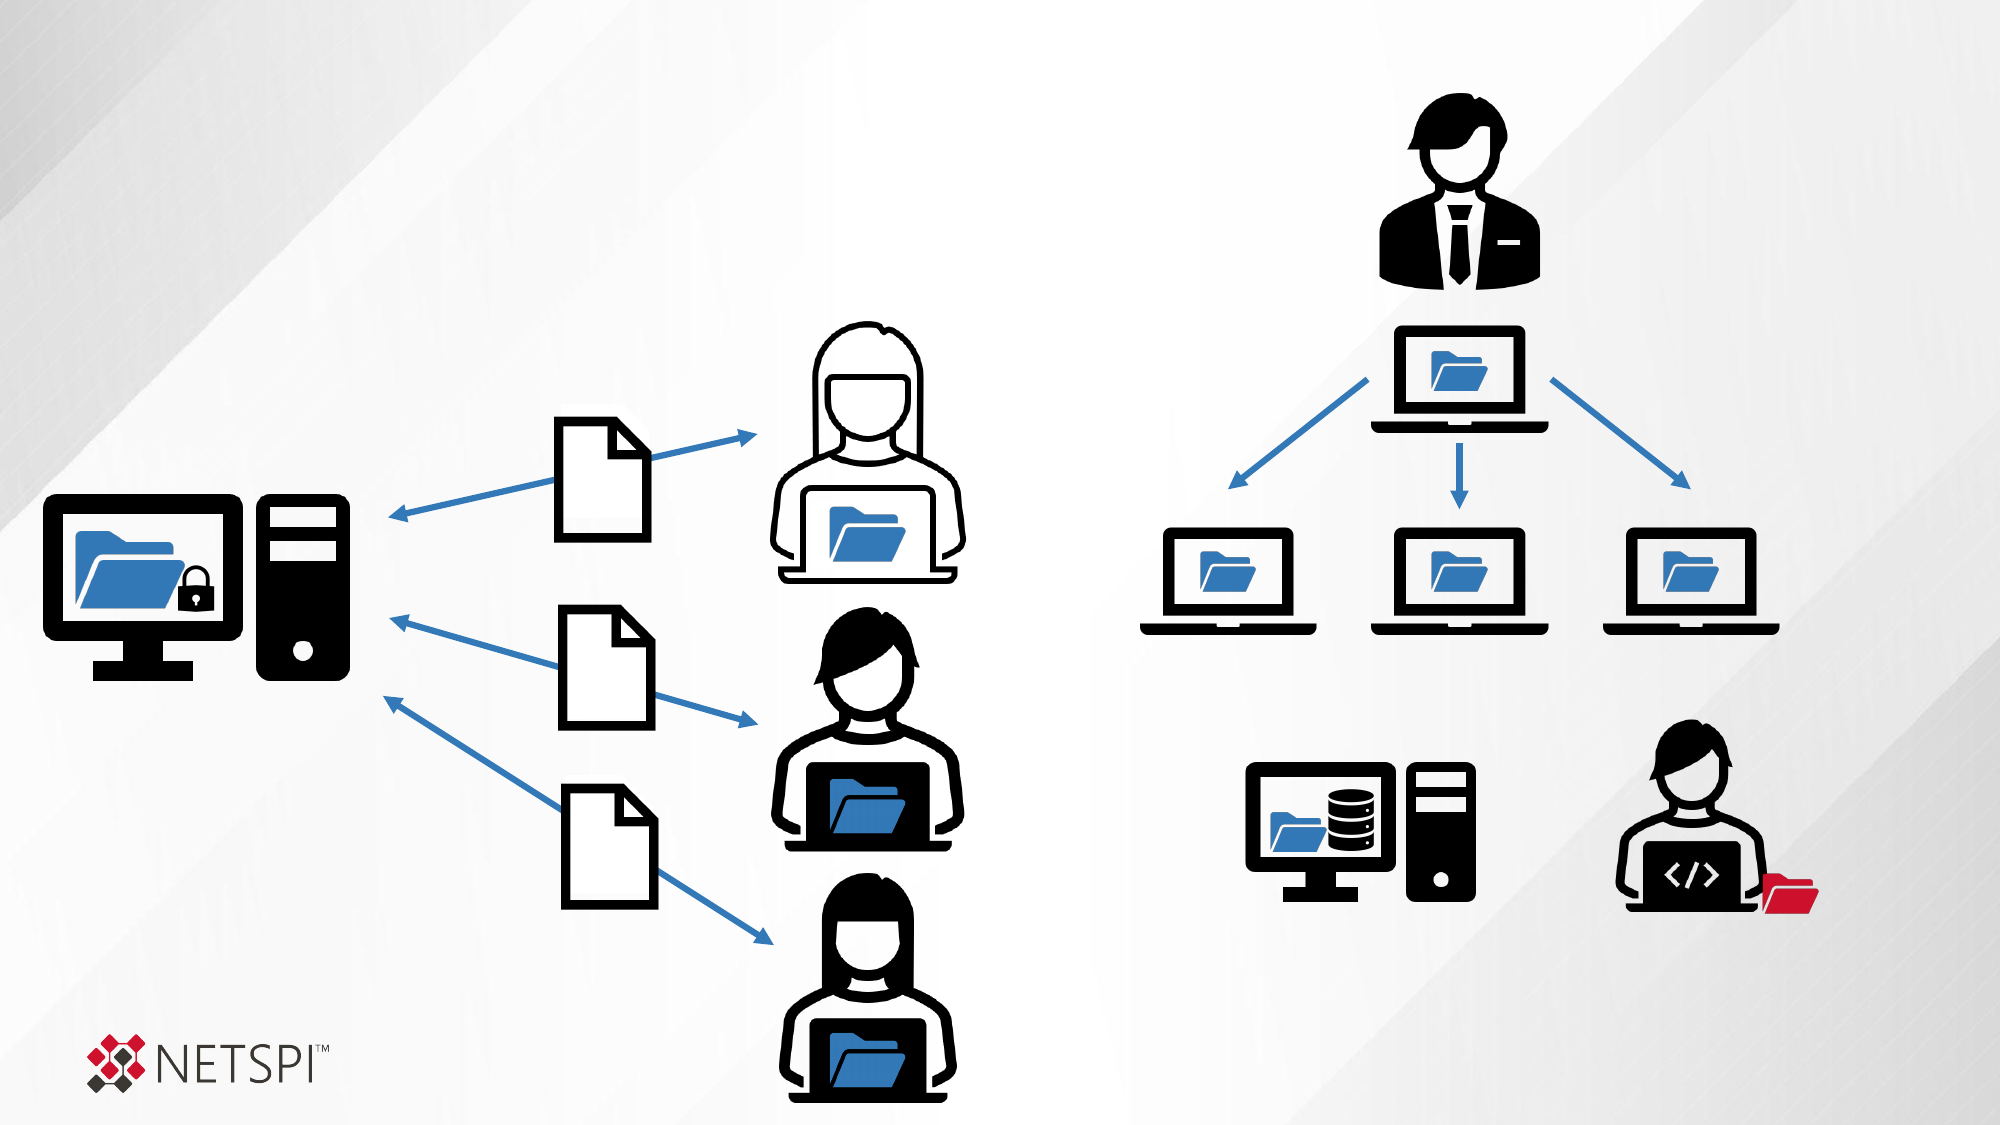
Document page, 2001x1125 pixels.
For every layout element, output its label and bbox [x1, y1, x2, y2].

text_box [36, 70, 1825, 1109]
picture [0, 0, 2000, 1125]
